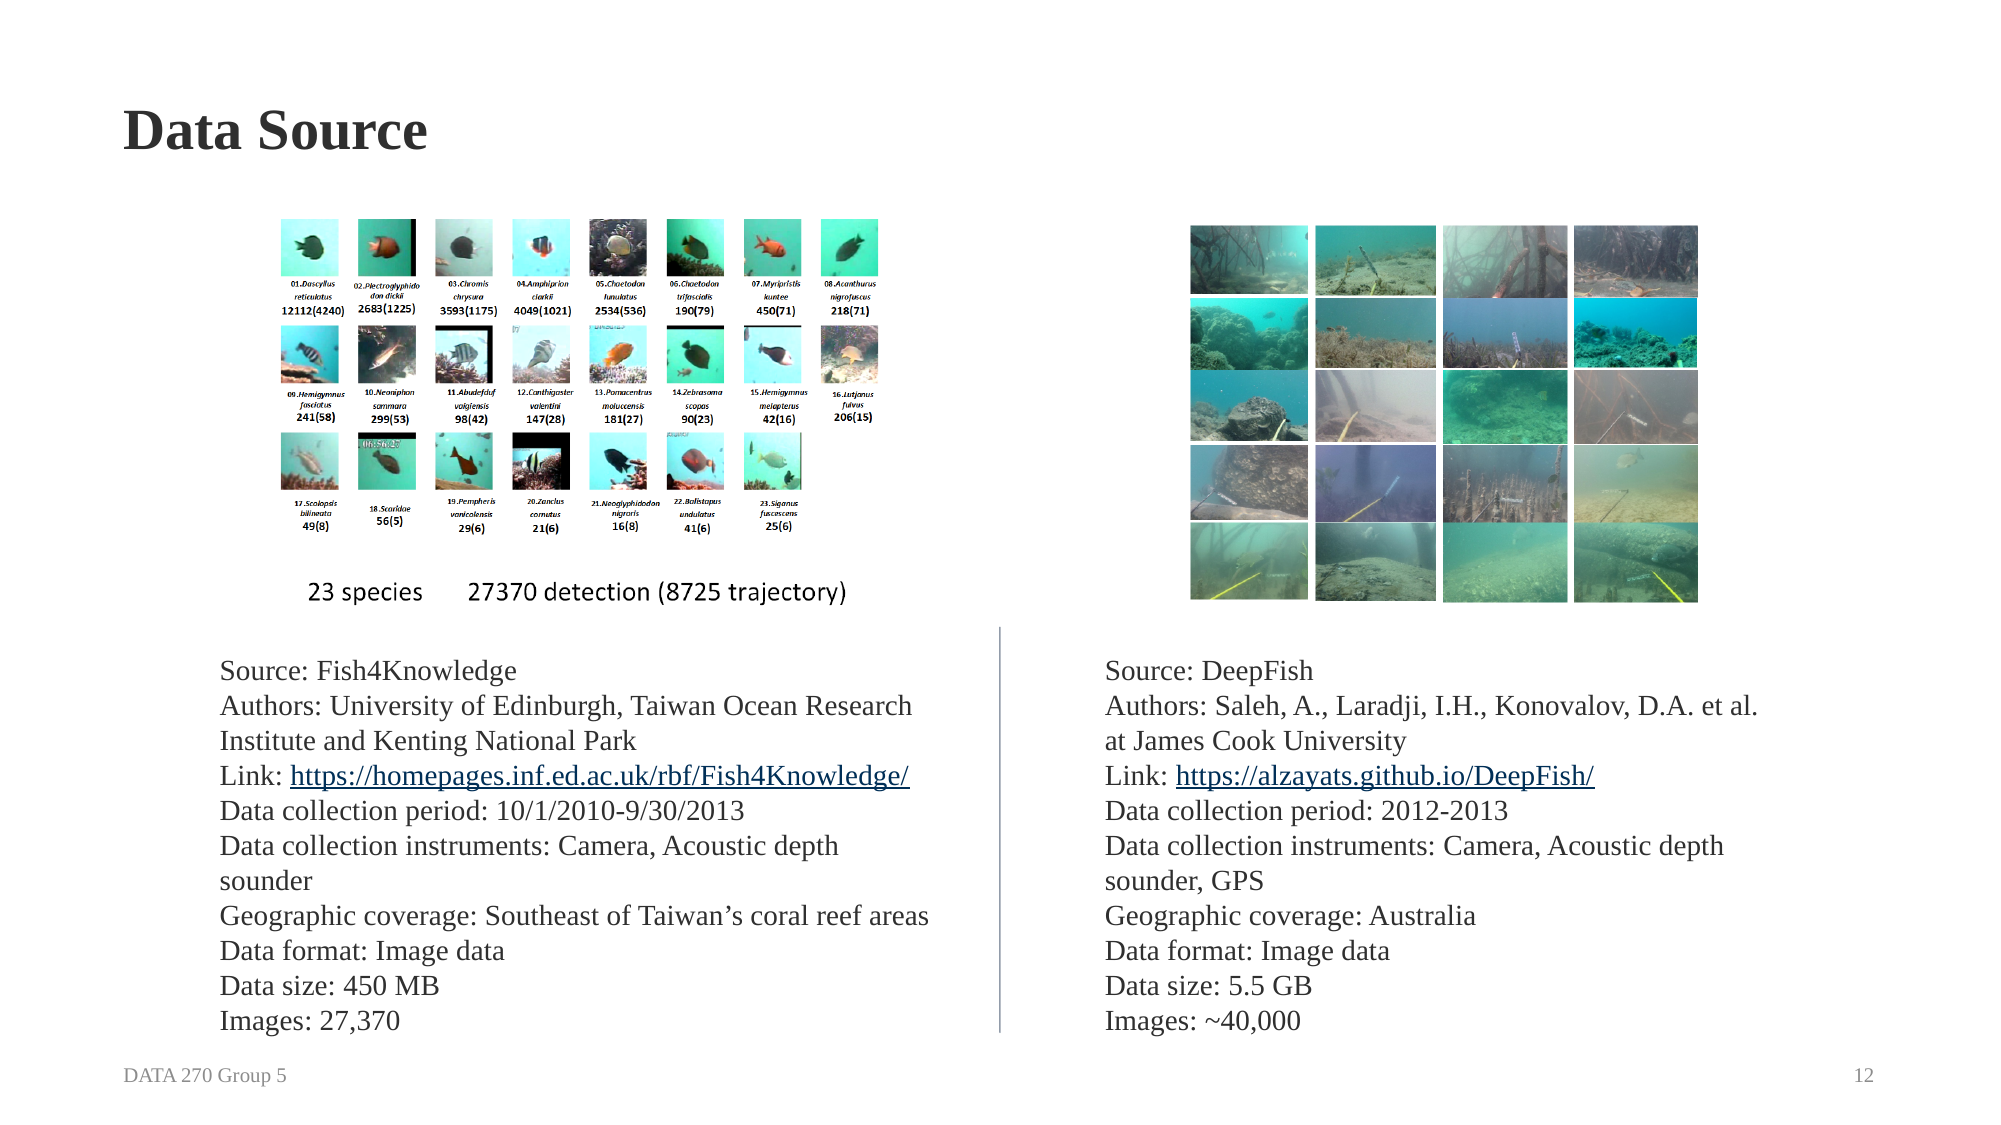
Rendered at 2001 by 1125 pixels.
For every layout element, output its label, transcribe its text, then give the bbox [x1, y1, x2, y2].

footer DATA 270 Group 5 [108, 1051, 724, 1097]
picture [273, 217, 882, 623]
text_box Source: DeepFish Authors: Saleh, A., Laradji, I.H., Konovalov, D.A. et al. at James Cook University Link: https://alzayats.github.io/DeepFish/ Data collection period: 2012-2013 Data collection instruments: Camera, Acoustic depth sounder, GPS Geographic coverage: Australia Data format: Image data Data size: 5.5 GB Images: ~40,000 [1089, 643, 1796, 1044]
text_box Source: Fish4Knowledge Authors: University of Edinburgh, Taiwan Ocean Research Institute and Kenting National Park Link: https://homepages.inf.ed.ac.uk/rbf/Fish4Knowledge/ Data collection period: 10/1/2010-9/30/2013 Data collection instruments: Camera, Acoustic depth sounder Geographic coverage: Southeast of Taiwan’s coral reef areas Data format: Image data Data size: 450 MB Images: 27,370 [204, 643, 952, 1044]
title Data Source [108, 21, 1890, 169]
picture [1182, 217, 1703, 607]
slide_number ‹#› [1274, 1051, 1890, 1097]
